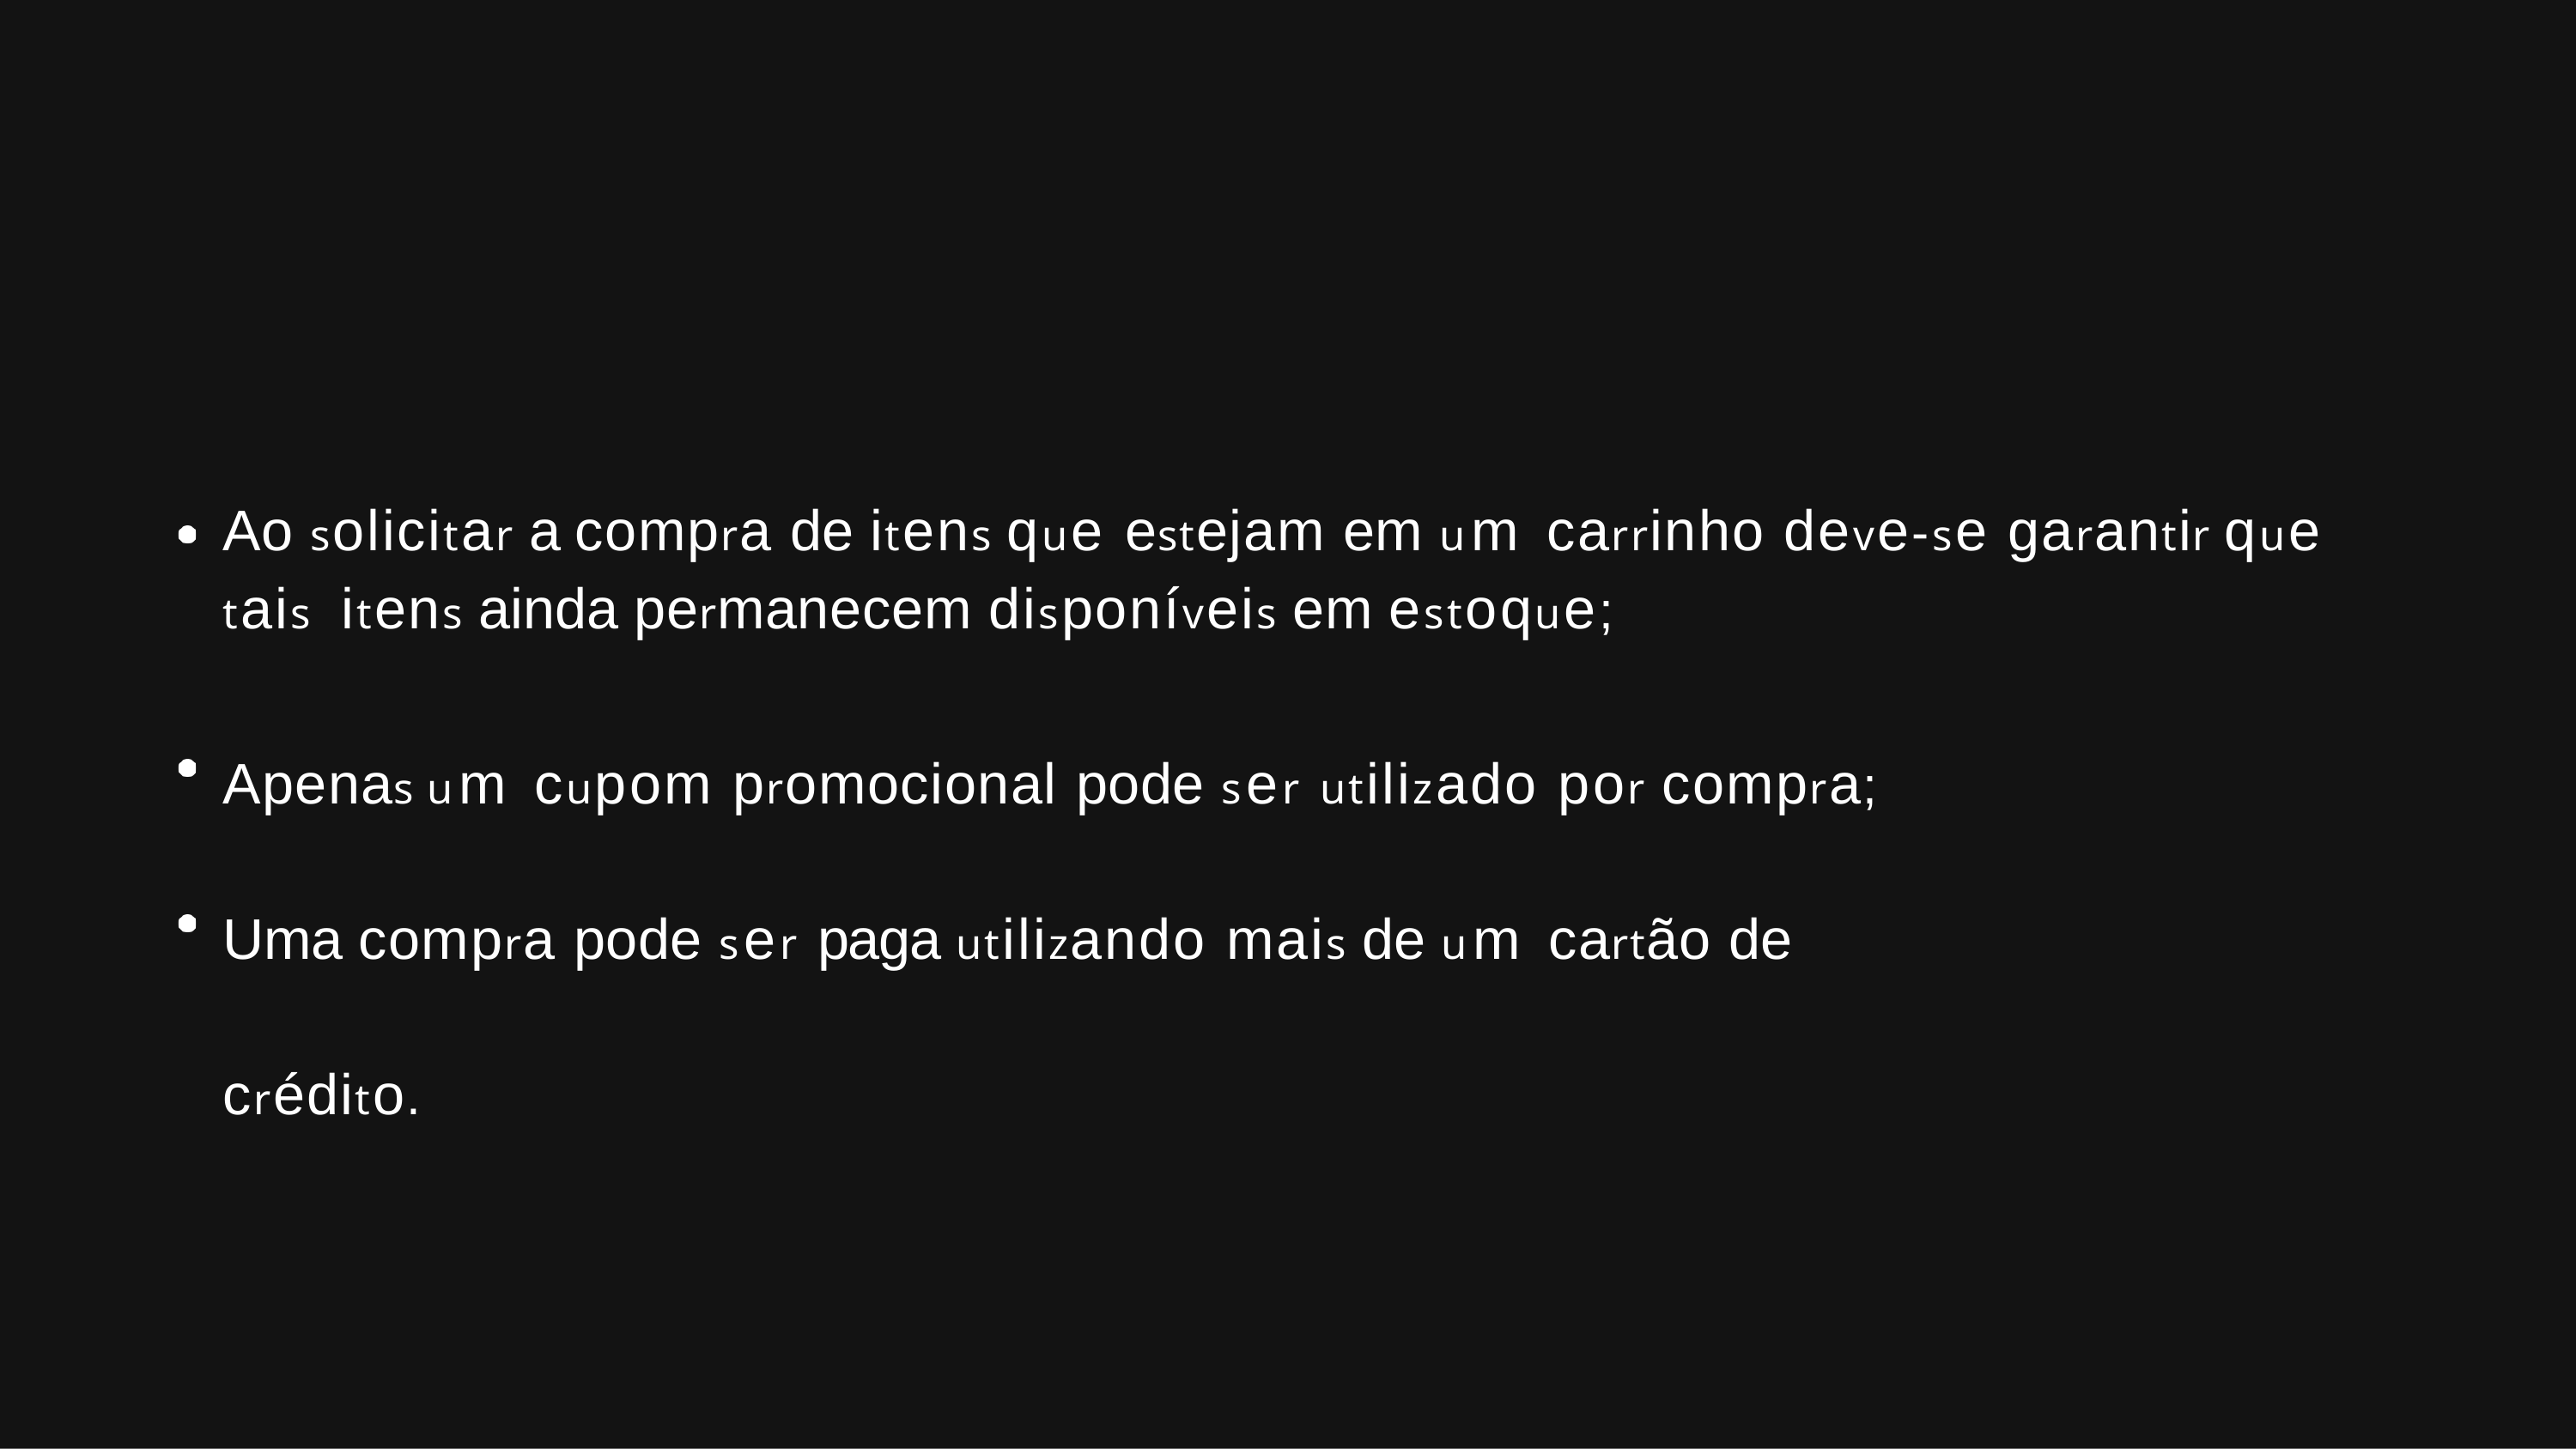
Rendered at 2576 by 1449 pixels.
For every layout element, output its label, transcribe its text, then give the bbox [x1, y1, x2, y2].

text_box [178, 525, 197, 543]
text_box Ao solicitar a compra de itens que estejam em um carrinho deve-se garantir que tais itens ainda permanecem disponíveis em estoque; Apenas um cupom promocional pode ser utilizado por compra; Uma compra pode ser paga utilizando mais de um cartão de crédito. [221, 482, 2433, 1127]
text_box [178, 914, 197, 932]
text_box [178, 759, 197, 777]
